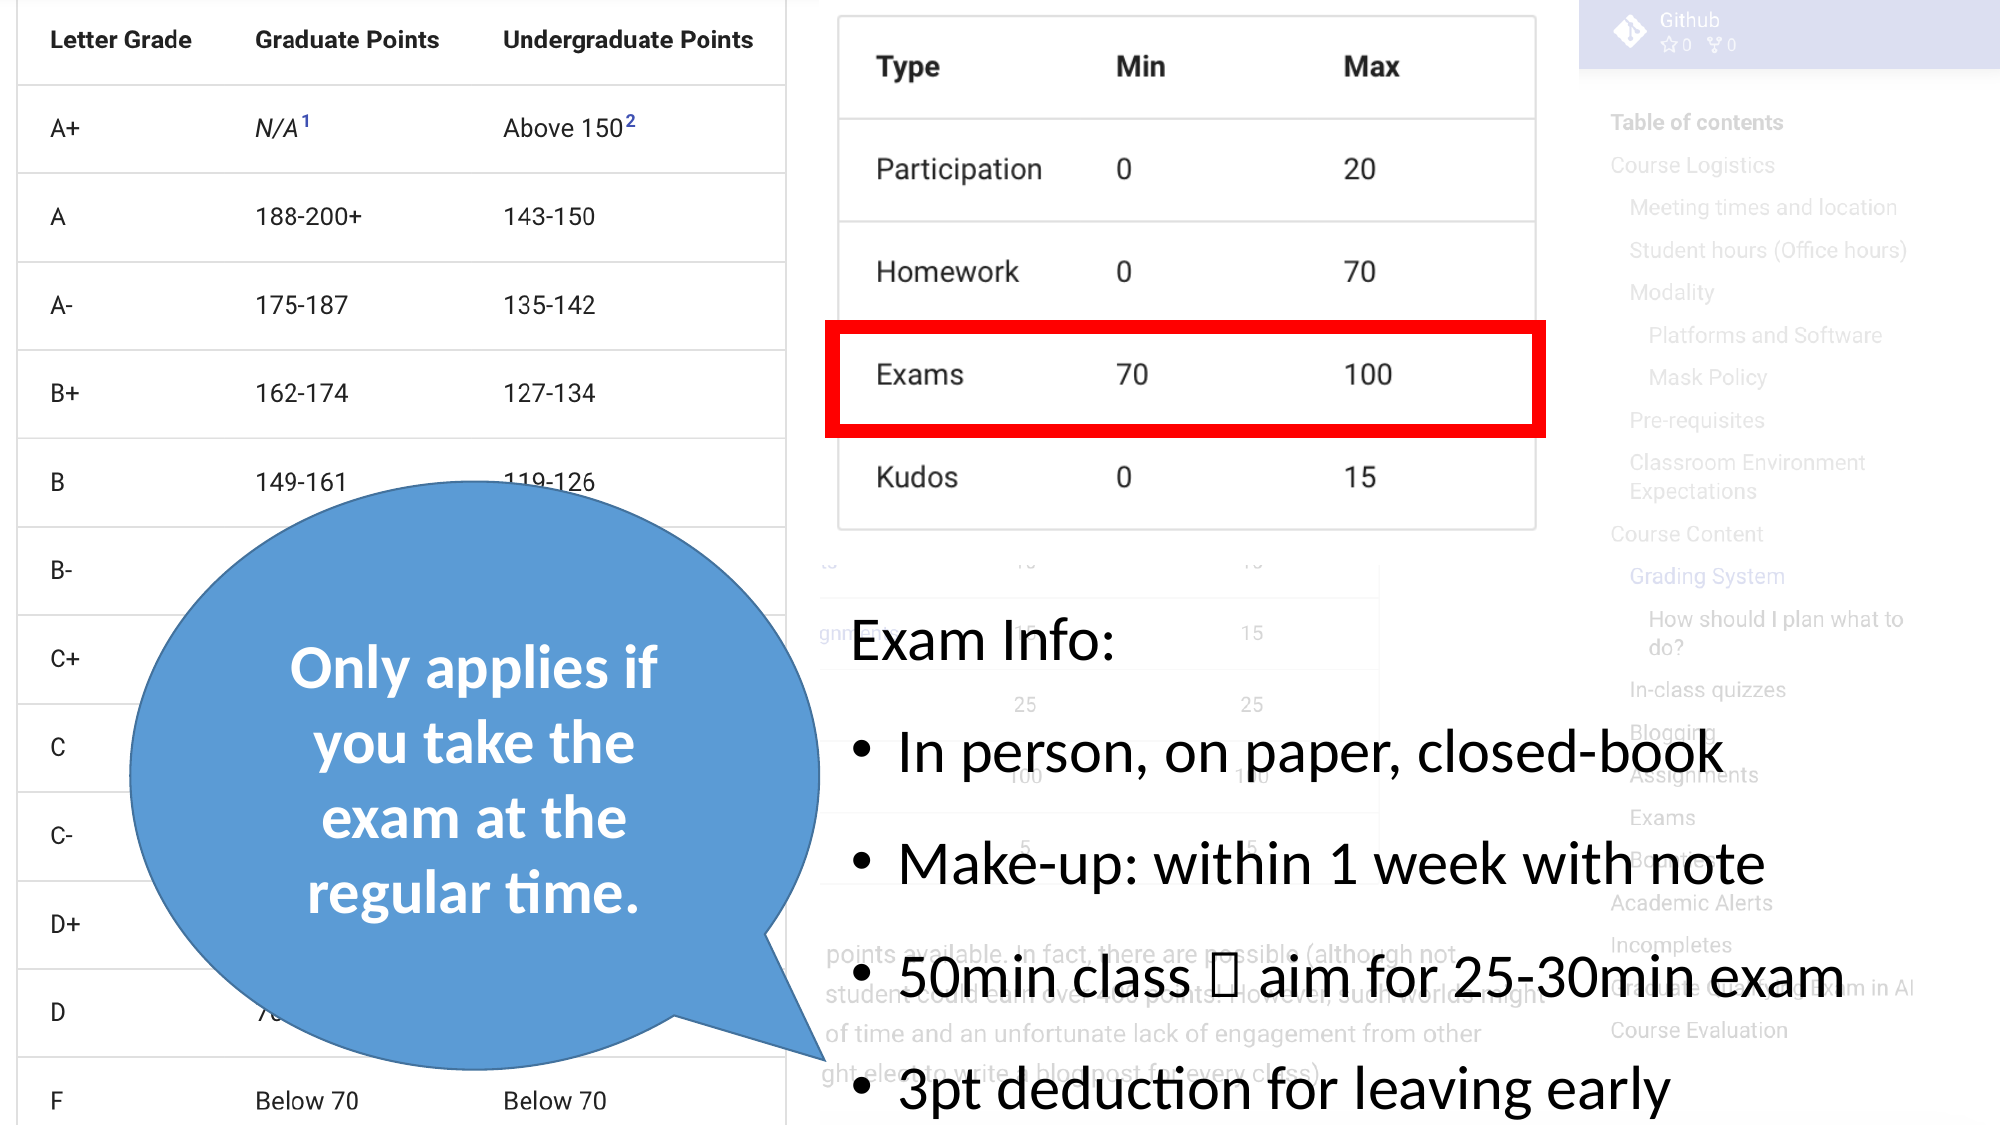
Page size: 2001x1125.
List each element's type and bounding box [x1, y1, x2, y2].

picture [0, 0, 1579, 1125]
list [820, 0, 2000, 1125]
